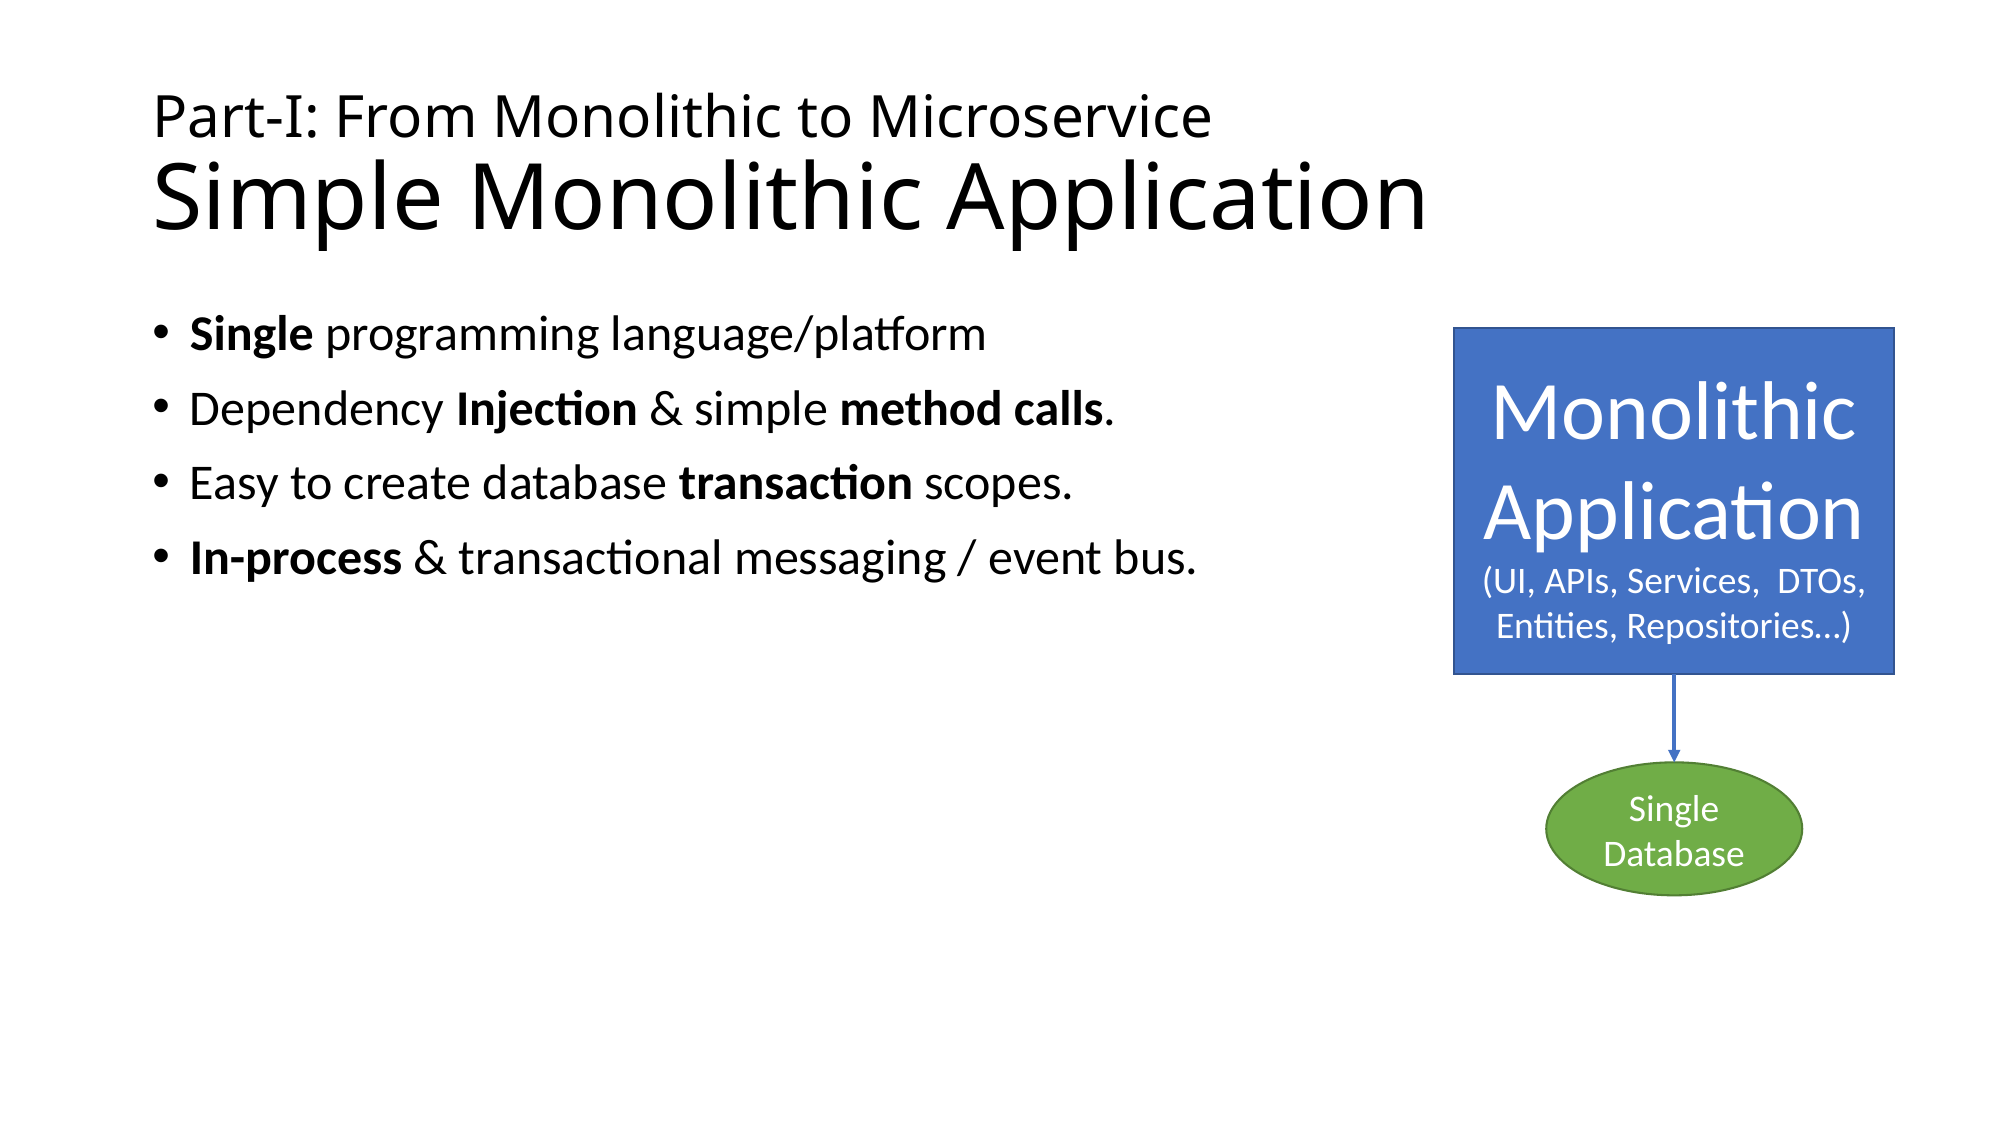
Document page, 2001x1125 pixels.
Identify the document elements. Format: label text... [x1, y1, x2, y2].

text_box Monolithic Application (UI, APIs, Services, DTOs, Entities, Repositories…) [1453, 327, 1895, 675]
list Single programming language/platform Dependency Injection & simple method calls. Easy to create database transaction scopes. In-process & transactional messaging / event bus. [137, 299, 1308, 1014]
text_box Single Database [1545, 761, 1804, 897]
title Part-I: From Monolithic to Microservice Simple Monolithic Application [137, 59, 1863, 278]
